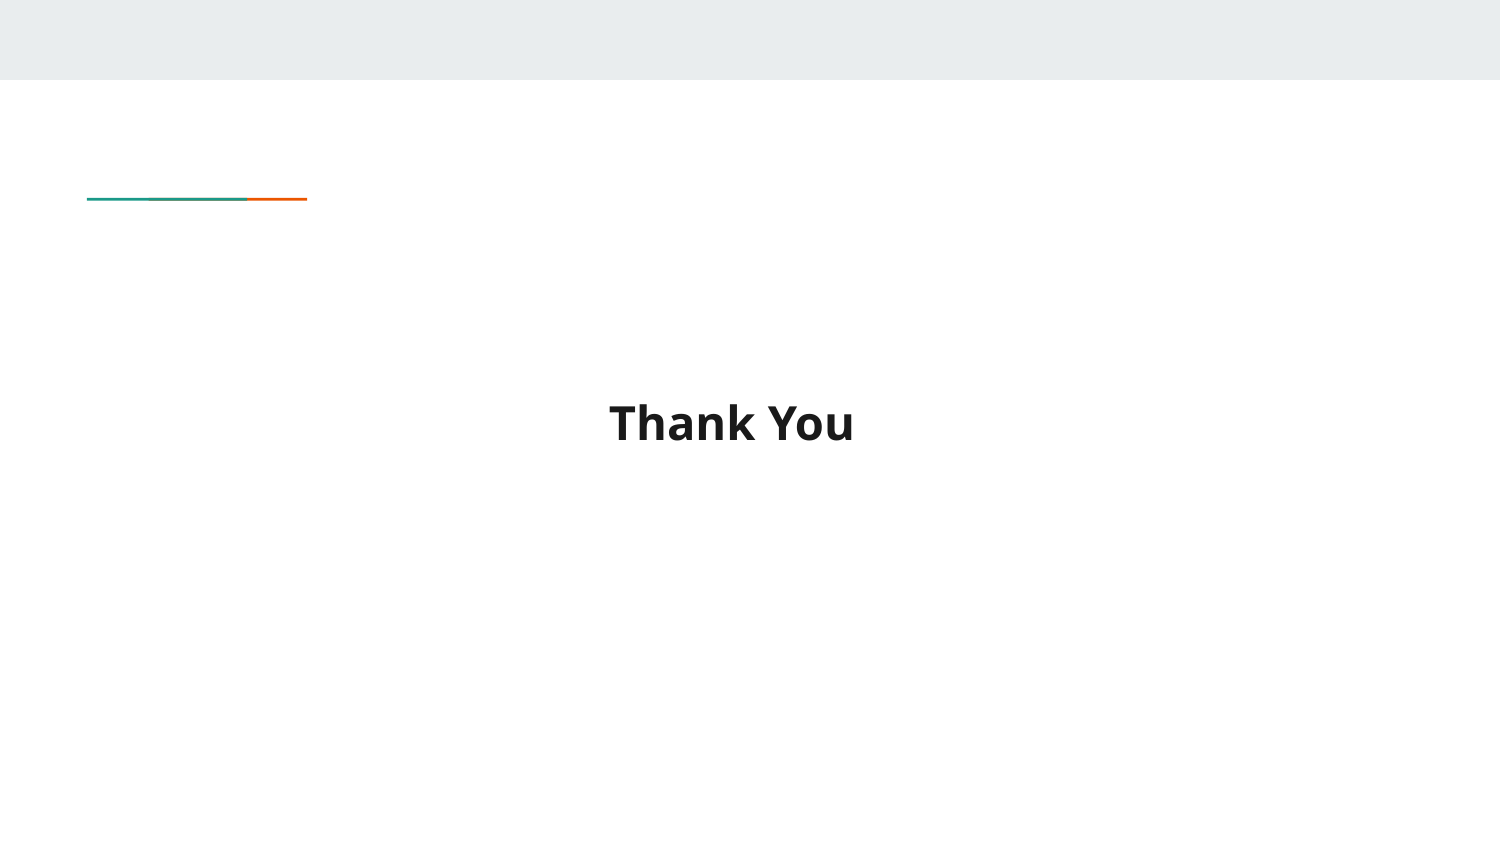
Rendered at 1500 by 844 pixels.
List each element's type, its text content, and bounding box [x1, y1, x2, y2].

title Thank You [593, 377, 889, 466]
